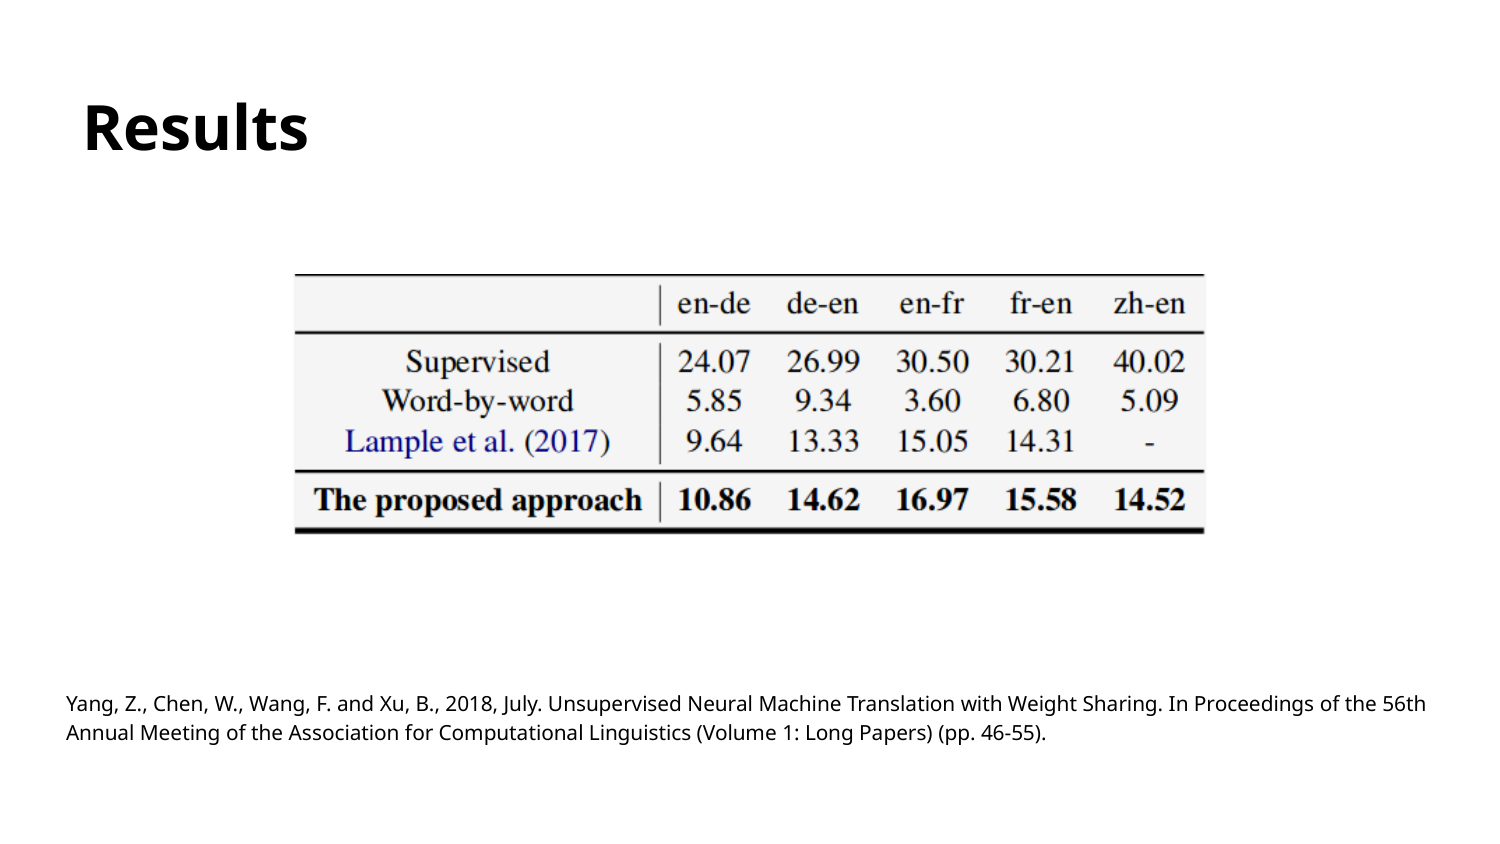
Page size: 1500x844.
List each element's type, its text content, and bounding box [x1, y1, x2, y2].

picture [293, 274, 1207, 535]
title Results [51, 72, 1449, 176]
list Yang, Z., Chen, W., Wang, F. and Xu, B., 2018, July. Unsupervised Neural Machine Translation with Weight Sharing. In Proceedings of the 56th Annual Meeting of the Association for Computational Linguistics (Volume 1: Long Papers) (pp. 46-55). [51, 672, 1449, 803]
